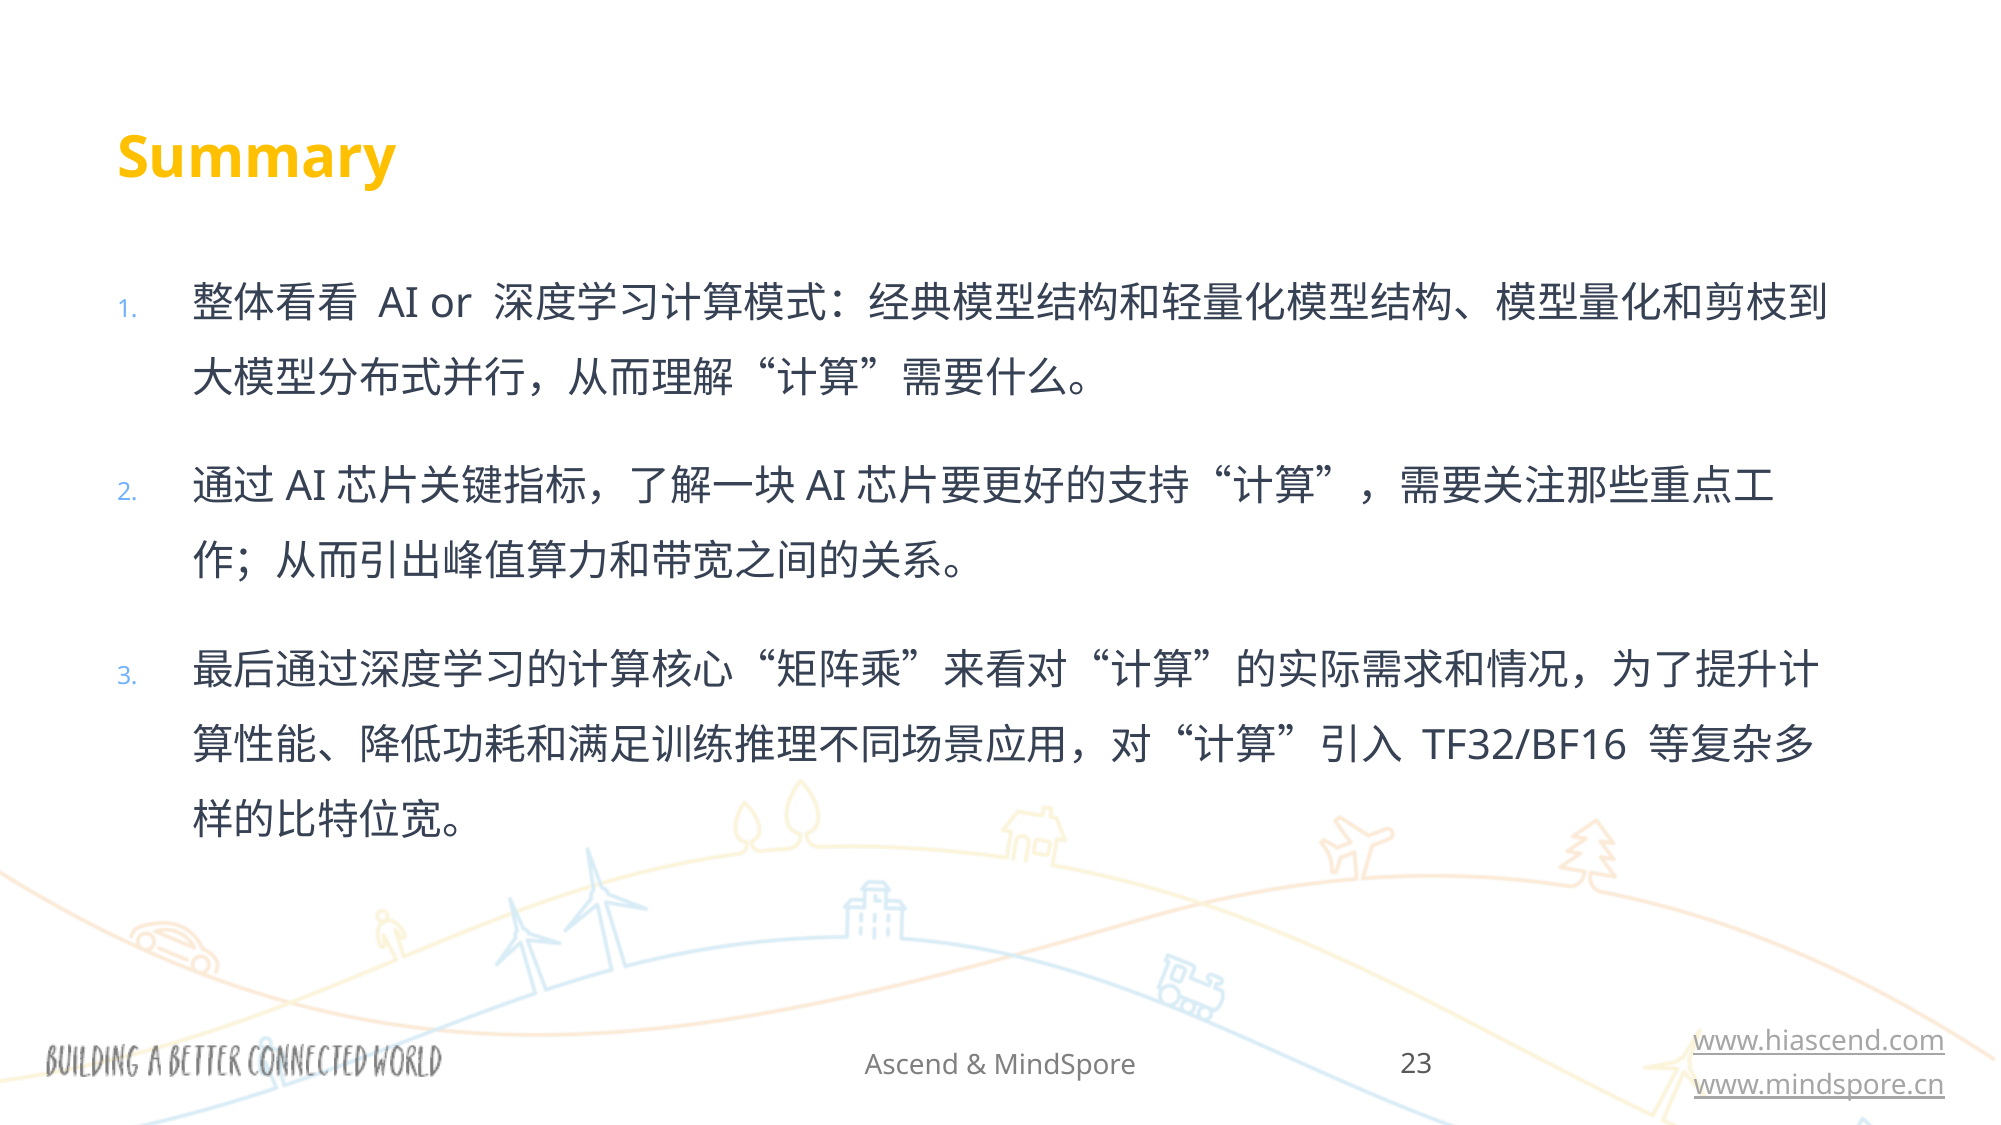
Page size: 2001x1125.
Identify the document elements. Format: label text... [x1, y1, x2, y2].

list 整体看看 AI or 深度学习计算模式：经典模型结构和轻量化模型结构、模型量化和剪枝到大模型分布式并行，从而理解“计算”需要什么。 通过AI芯片关键指标，了解一块AI芯片要更好的支持“计算”，需要关注那些重点工作；从而引出峰值算力和带宽之间的关系。 最后通过深度学习的计算核心“矩阵乘”来看对“计算”的实际需求和情况，为了提升计算性能、降低功耗和满足训练推理不同场景应用，对“计算”引入 TF32/BF16 等复杂多样的比特位宽。 [102, 243, 1863, 986]
title Summary [102, 111, 1863, 209]
picture [23, 1023, 468, 1105]
